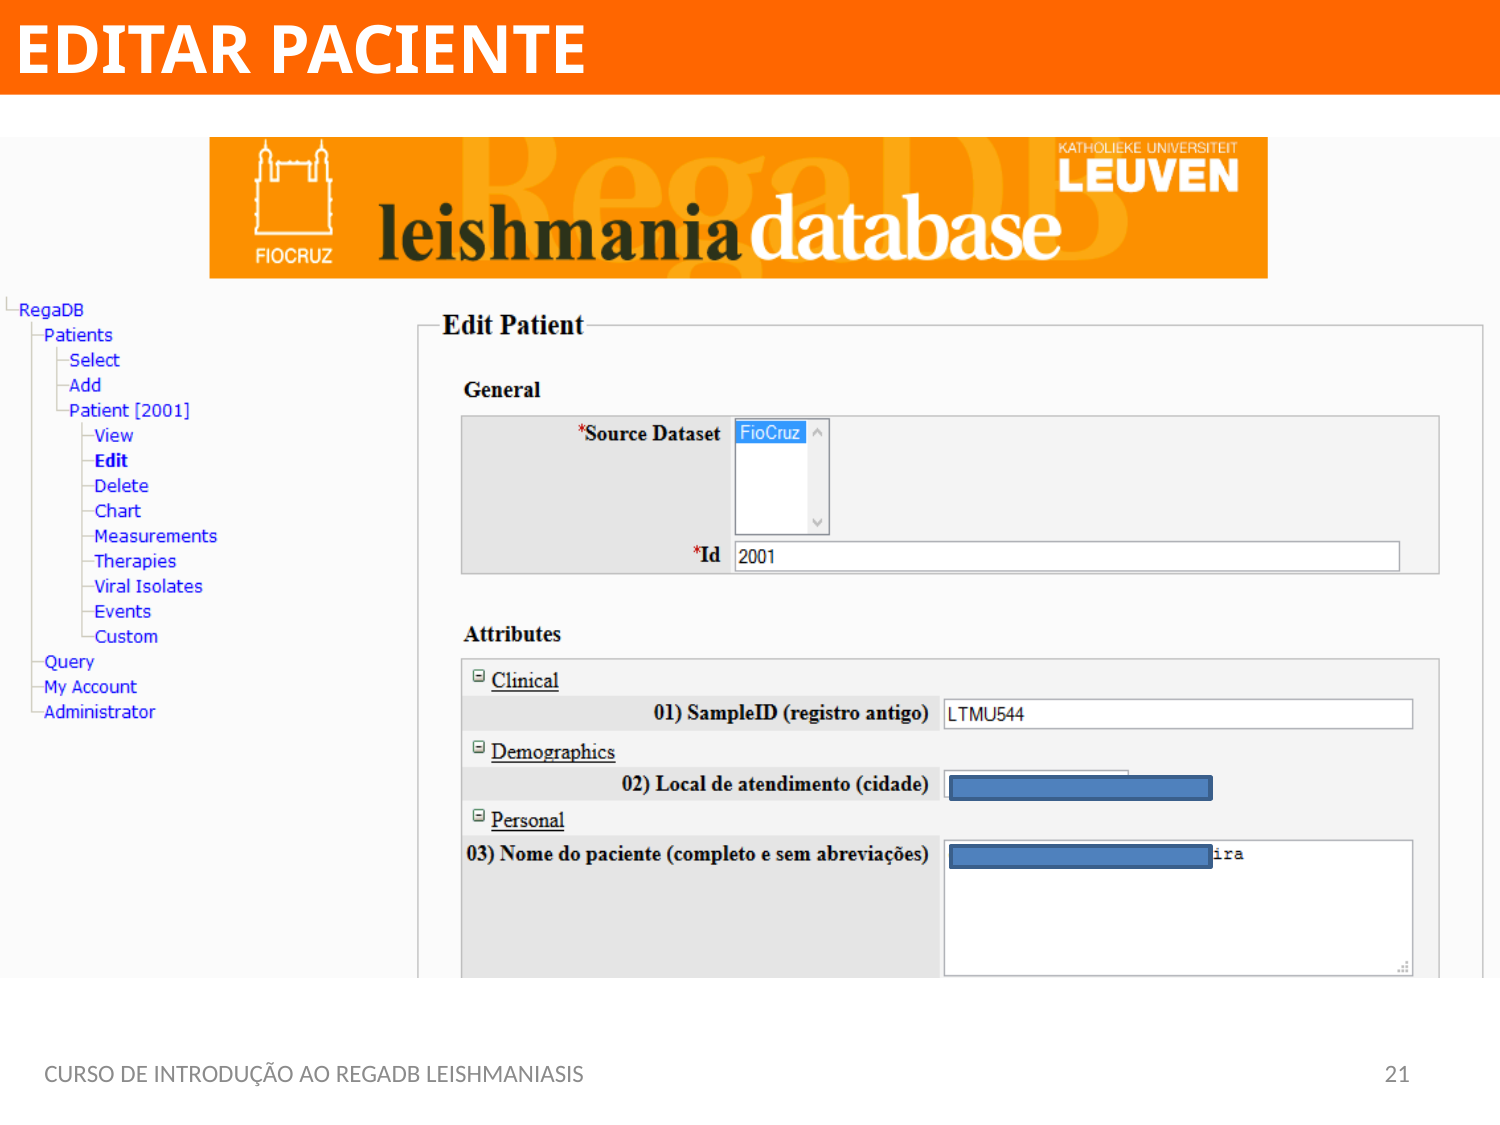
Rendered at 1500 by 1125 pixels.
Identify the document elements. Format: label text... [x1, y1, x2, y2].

slide_number 21 [1074, 1042, 1425, 1103]
text_box EDITAR PACIENTE [0, 0, 1500, 95]
footer CURSO DE INTRODUÇÃO AO REGADB LEISHMANIASIS [29, 1042, 988, 1103]
picture [0, 136, 1500, 978]
